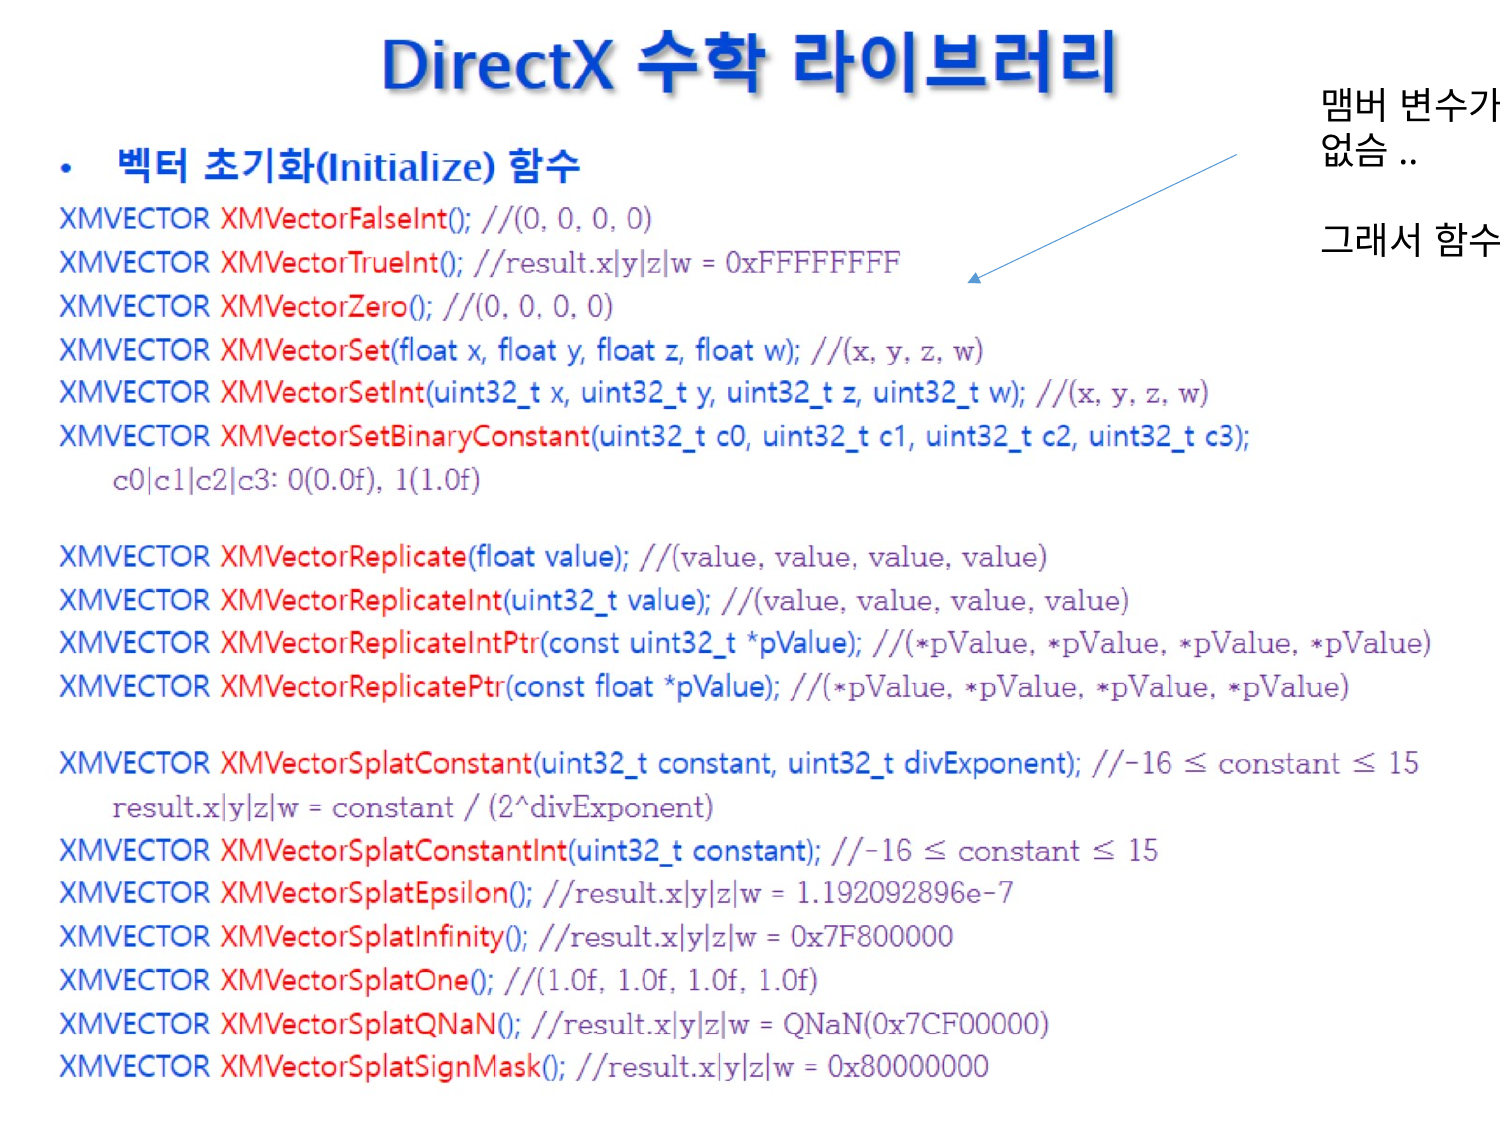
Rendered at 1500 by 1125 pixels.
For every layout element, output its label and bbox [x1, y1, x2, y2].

picture [0, 0, 1500, 1125]
text_box [967, 154, 1237, 284]
